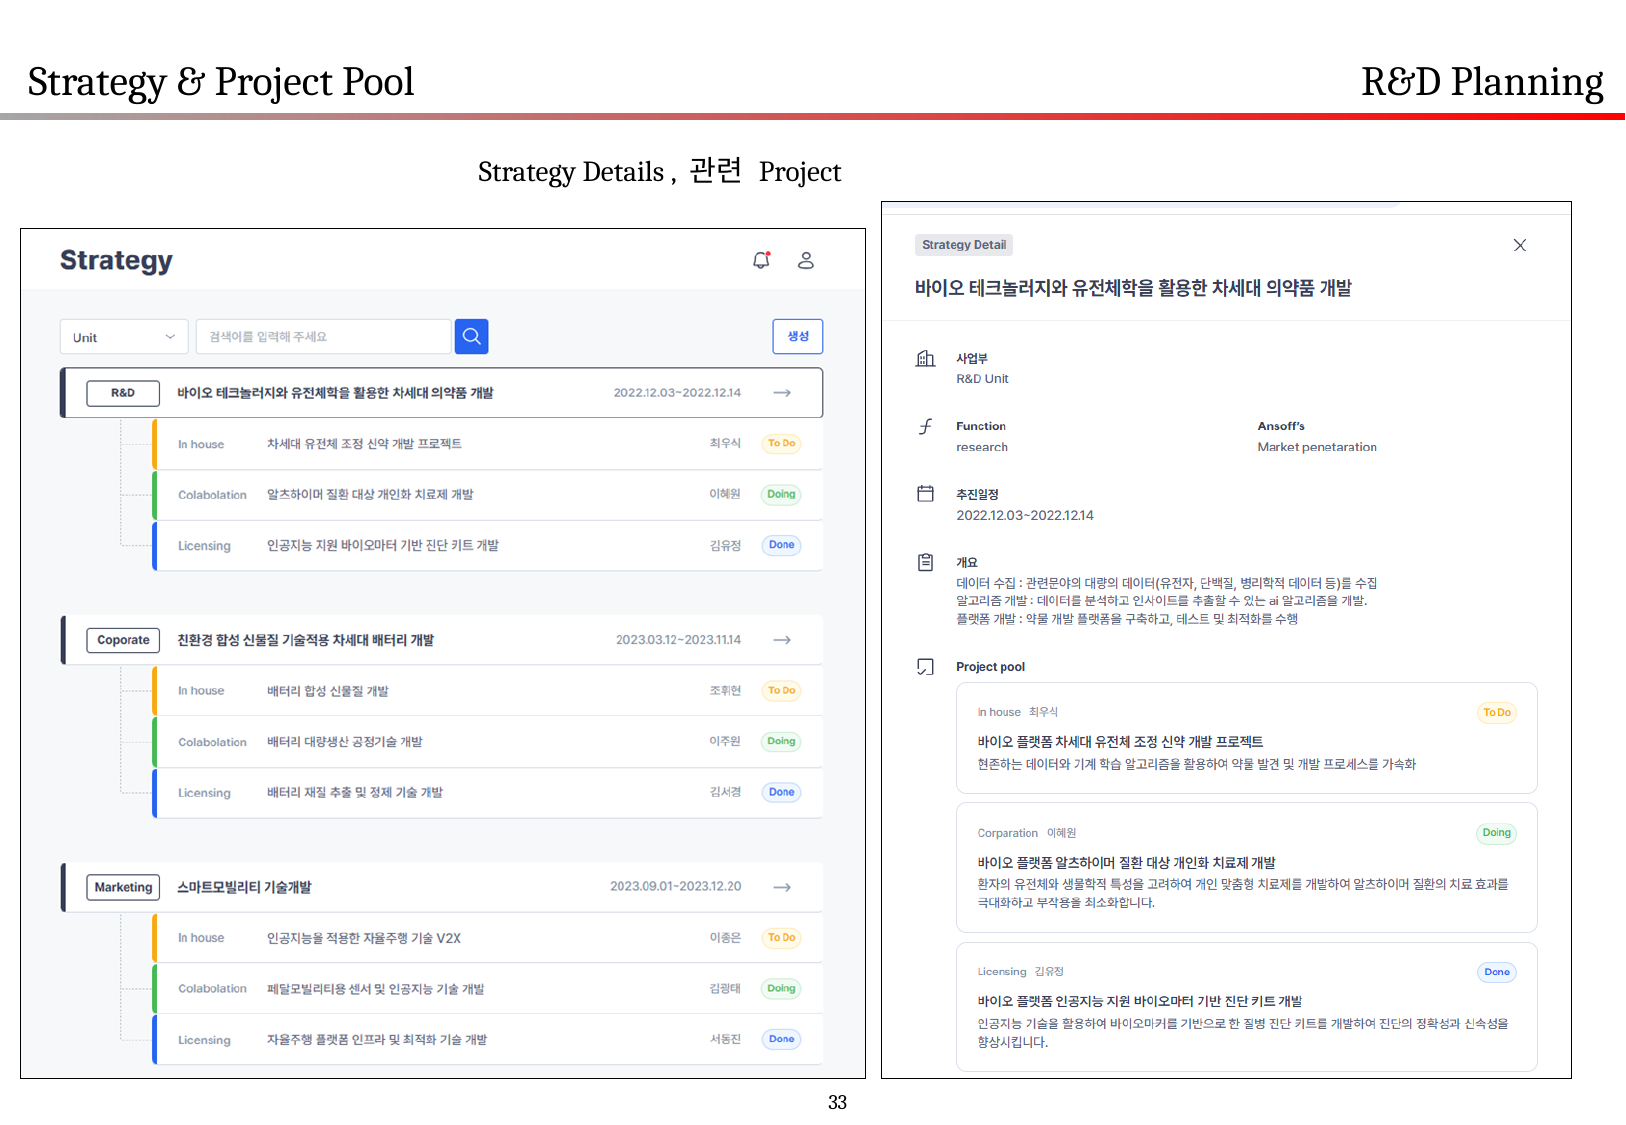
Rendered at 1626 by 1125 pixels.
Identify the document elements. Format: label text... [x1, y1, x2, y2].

text_box Strategy Details , 관련 Project [464, 144, 857, 195]
text_box Strategy & Project Pool [13, 46, 430, 112]
text_box 33 [813, 1080, 869, 1119]
picture [20, 228, 866, 1079]
text_box R&D Planning [1346, 46, 1619, 112]
picture [881, 201, 1572, 1079]
